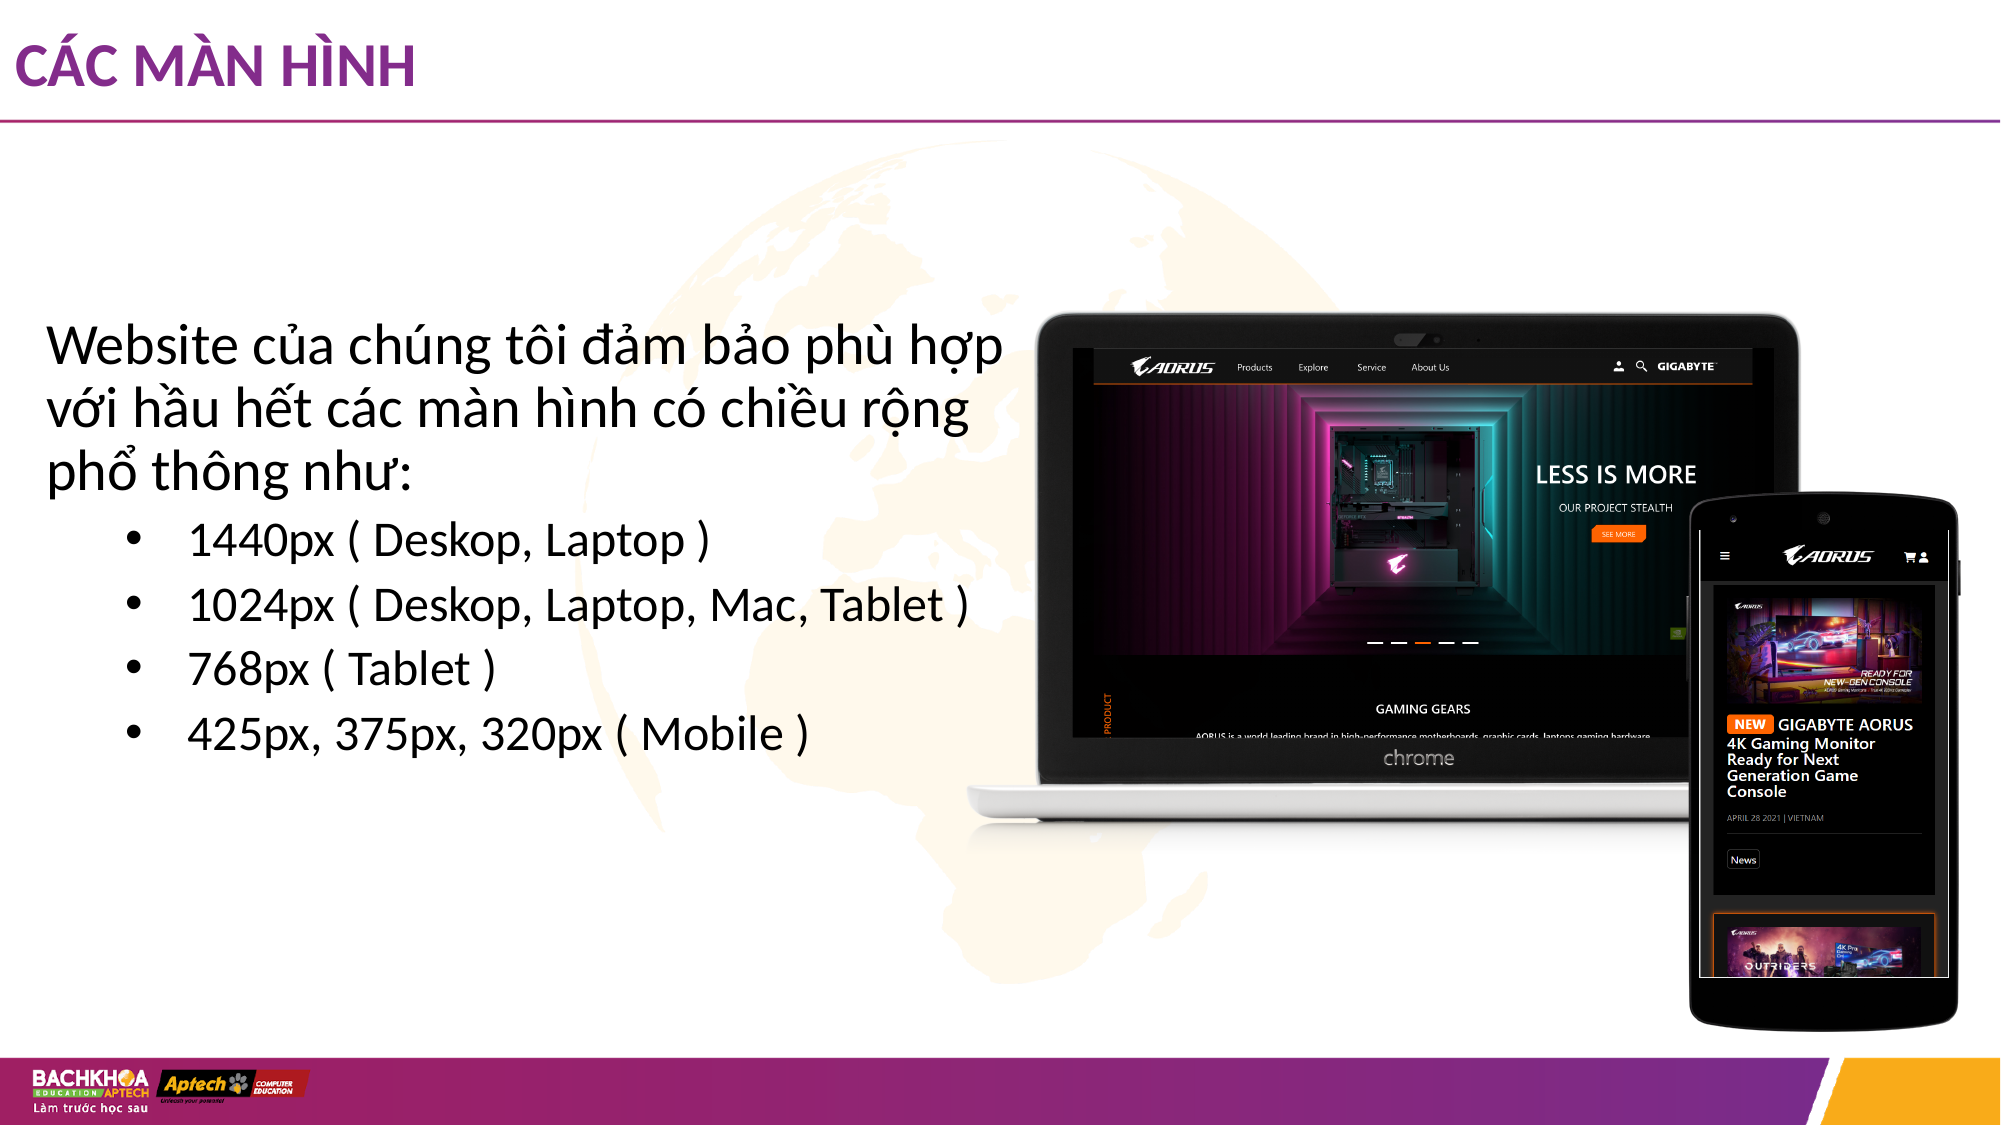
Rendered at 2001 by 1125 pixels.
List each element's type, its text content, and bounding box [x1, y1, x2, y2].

picture [0, 0, 2001, 1125]
list Website của chúng tôi đảm bảo phù hợp với hầu hết các màn hình có chiều rộng phổ thông như: 1440px ( Deskop, Laptop ) 1024px ( Deskop, Laptop, Mac, Tablet ) 768px ( Tablet ) 425px, 375px, 320px ( Mobile ) [22, 299, 1023, 1014]
title CÁC MÀN HÌNH [0, 0, 1725, 133]
